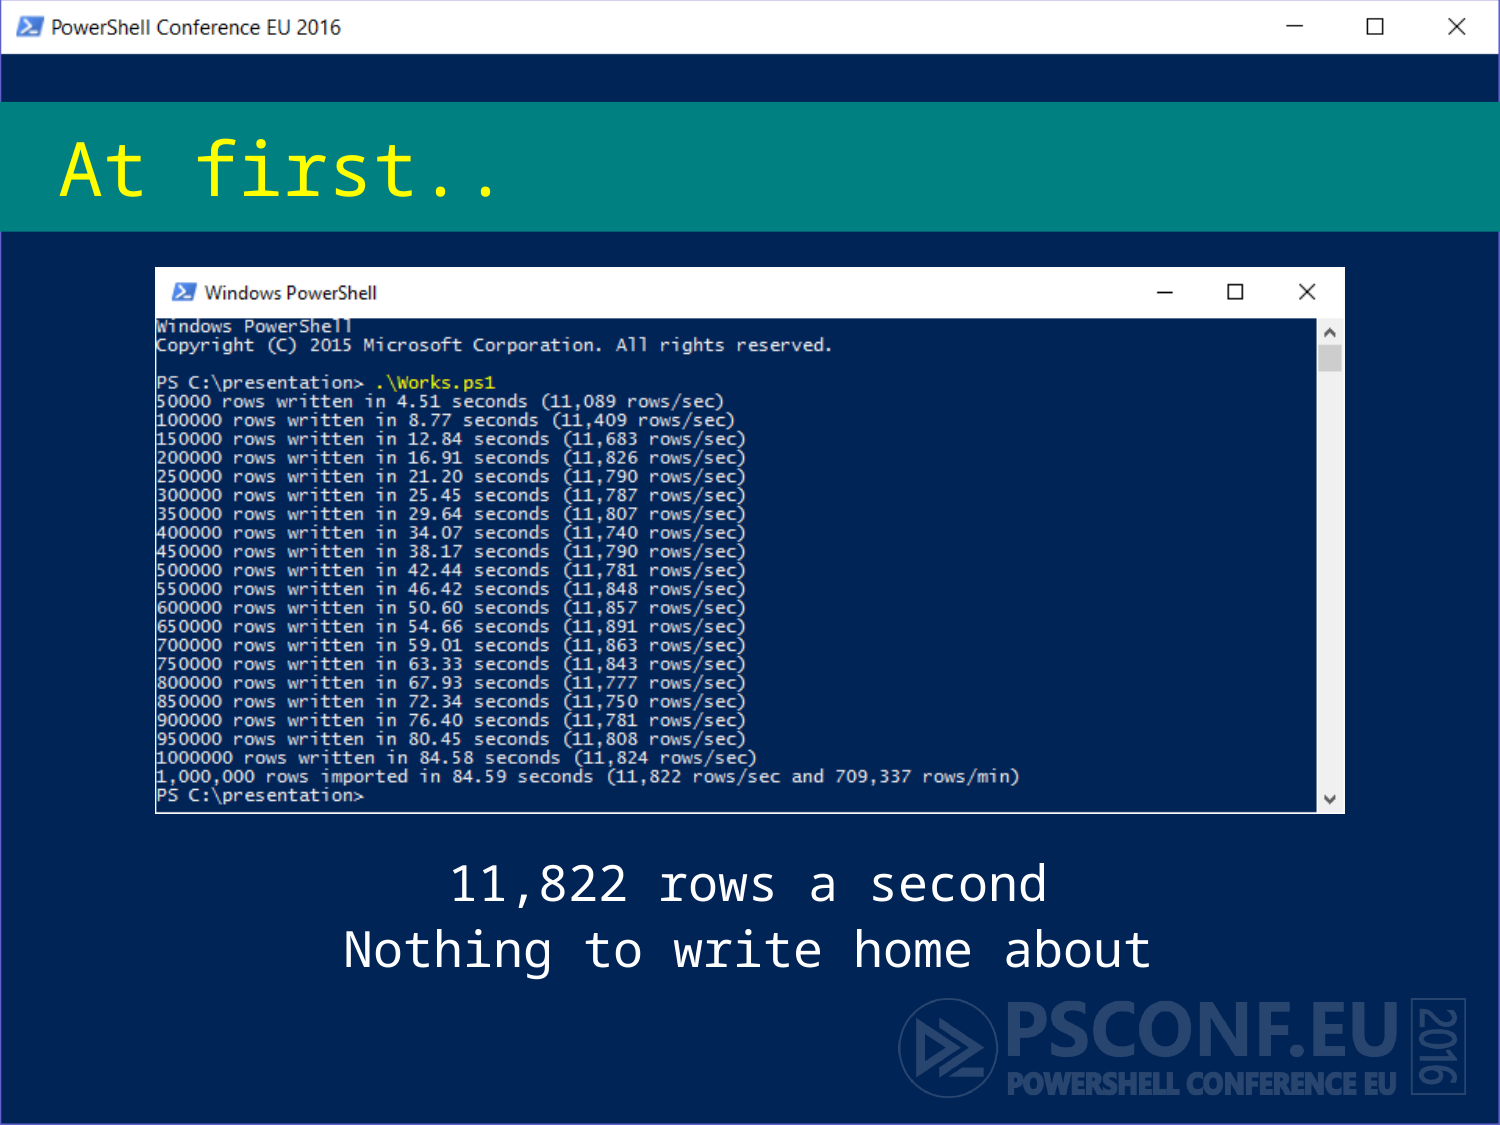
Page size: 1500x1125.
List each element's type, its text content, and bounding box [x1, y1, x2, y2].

picture [0, 0, 1500, 101]
picture [0, 232, 1500, 1125]
title At first.. [0, 101, 1500, 232]
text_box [155, 266, 1345, 1005]
